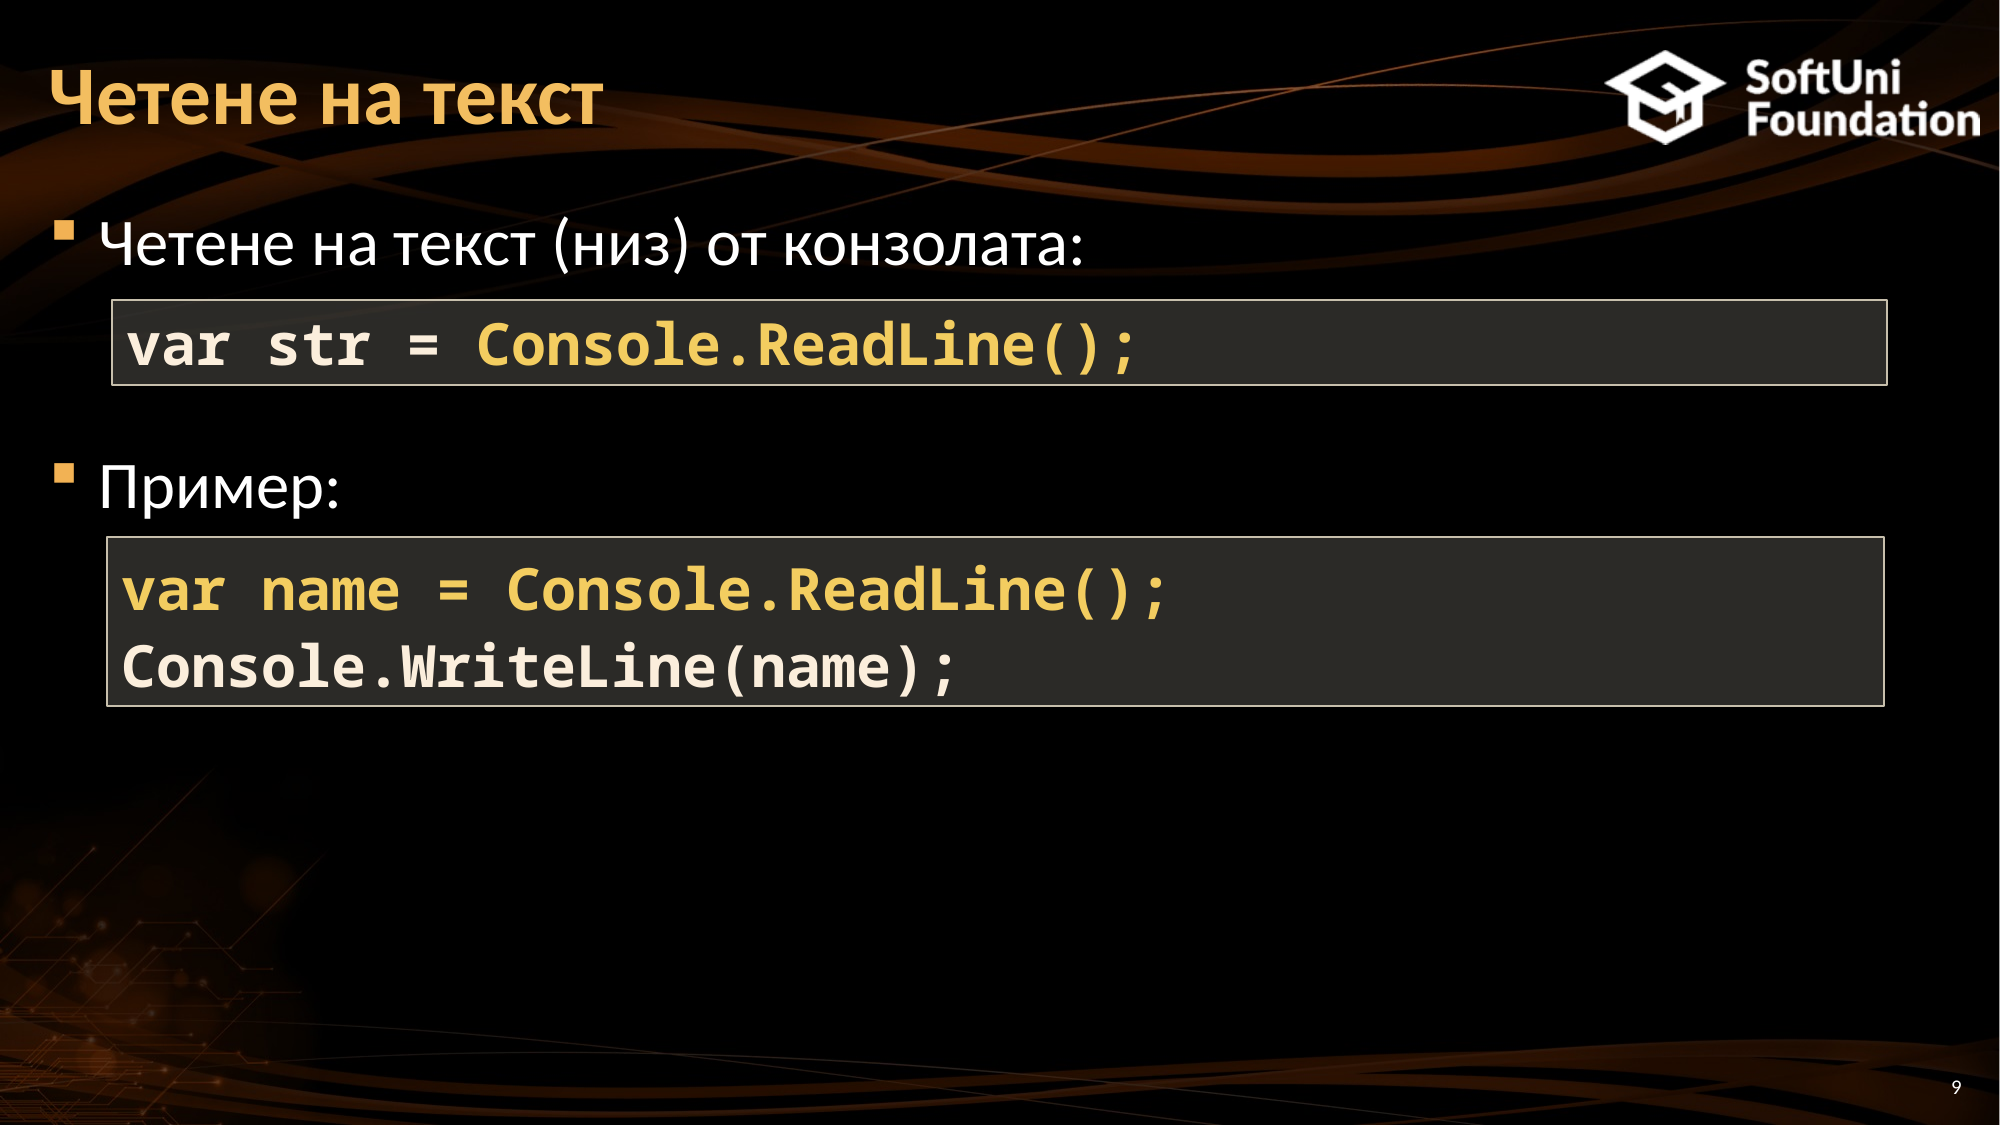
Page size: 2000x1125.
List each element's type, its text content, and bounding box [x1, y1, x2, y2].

text_box var str = Console.ReadLine(); [111, 299, 1888, 385]
title Четене на текст [30, 6, 1602, 189]
picture [0, 0, 2000, 1125]
list Четене на текст (низ) от конзолата: Пример: [31, 188, 1968, 1103]
text_box var name = Console.ReadLine(); Console.WriteLine(name); [107, 537, 1884, 707]
slide_number 9 [1897, 1070, 1968, 1103]
